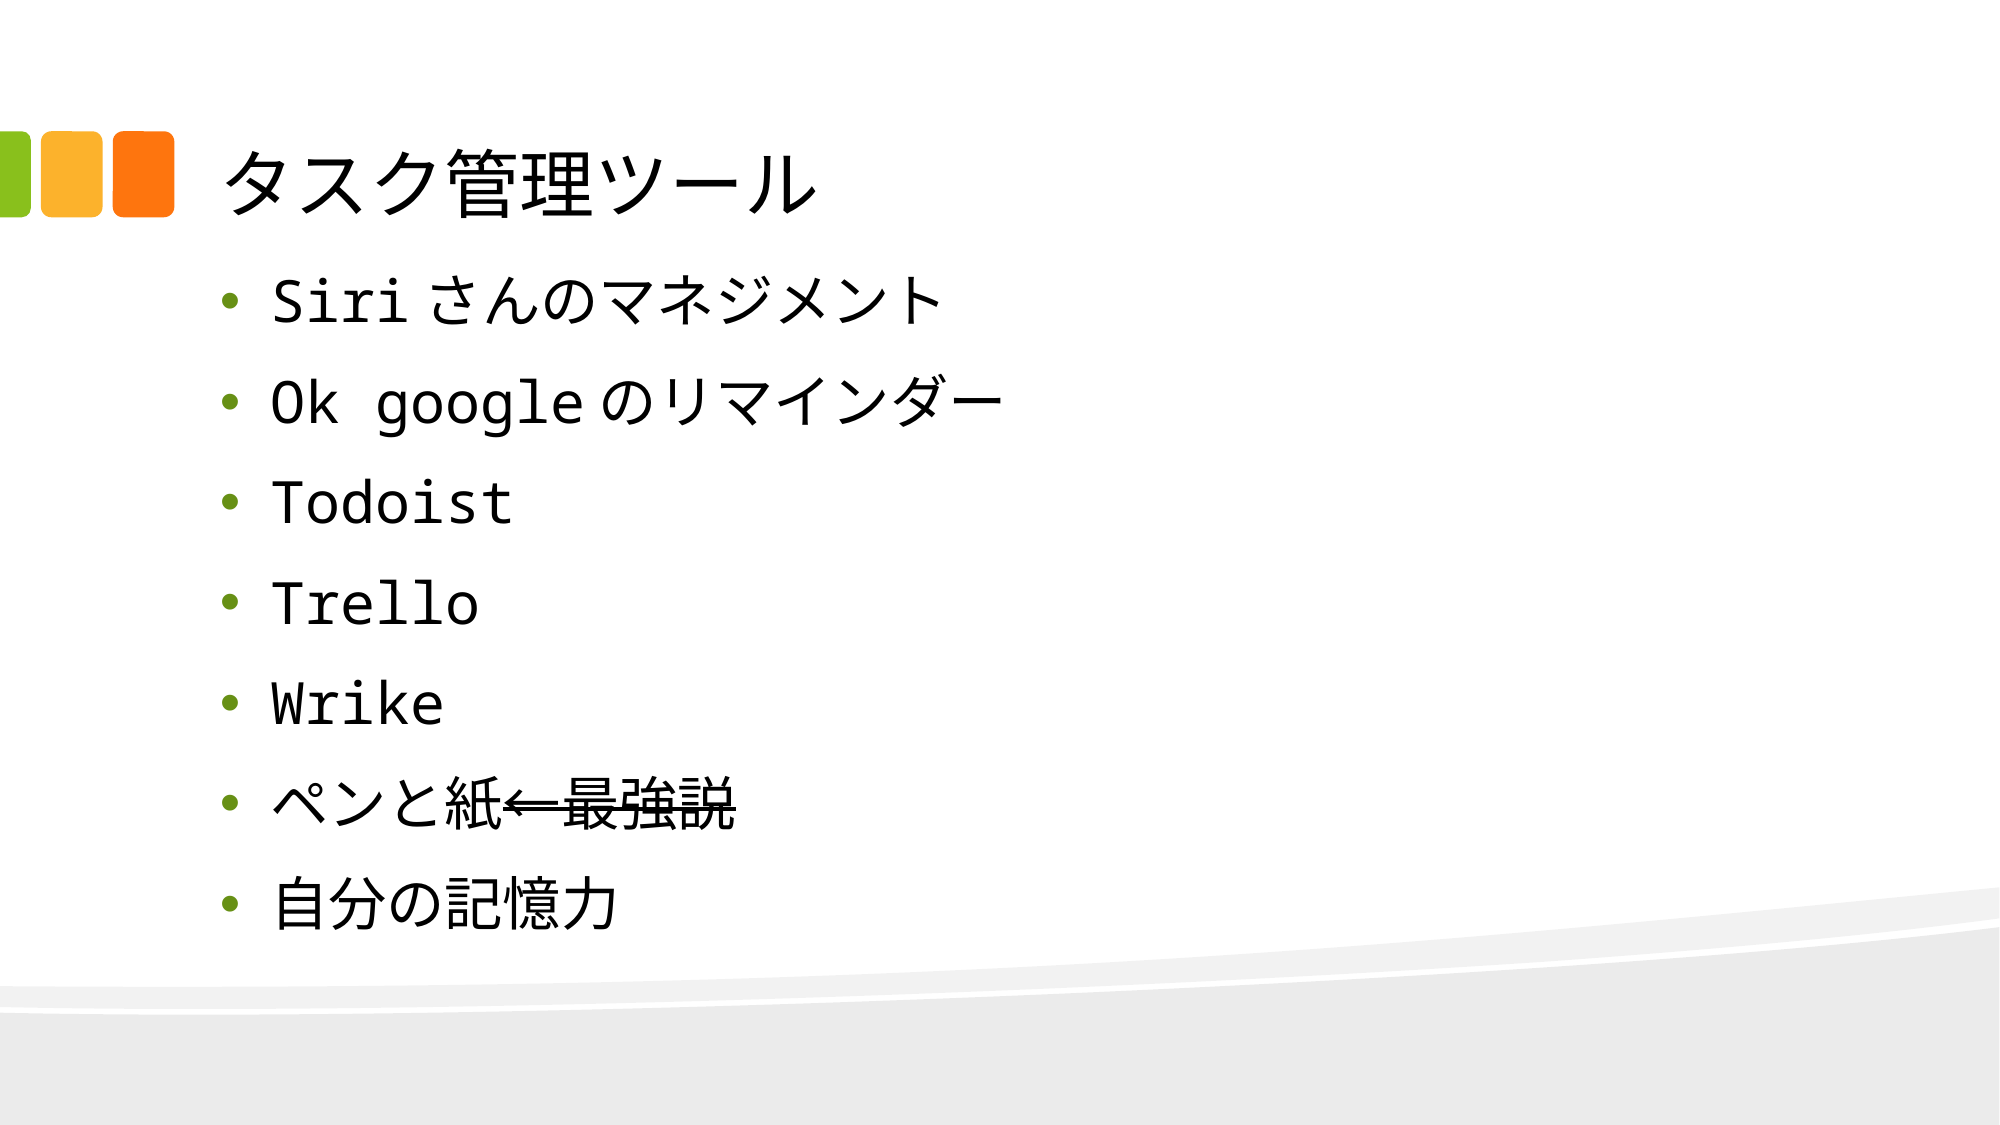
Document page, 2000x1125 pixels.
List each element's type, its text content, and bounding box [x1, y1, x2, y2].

list Siriさんのマネジメント Ok googleのリマインダー Todoist Trello Wrike ペンと紙←最強説 自分の記憶力 [199, 262, 1800, 1013]
title タスク管理ツール [199, 24, 1800, 238]
